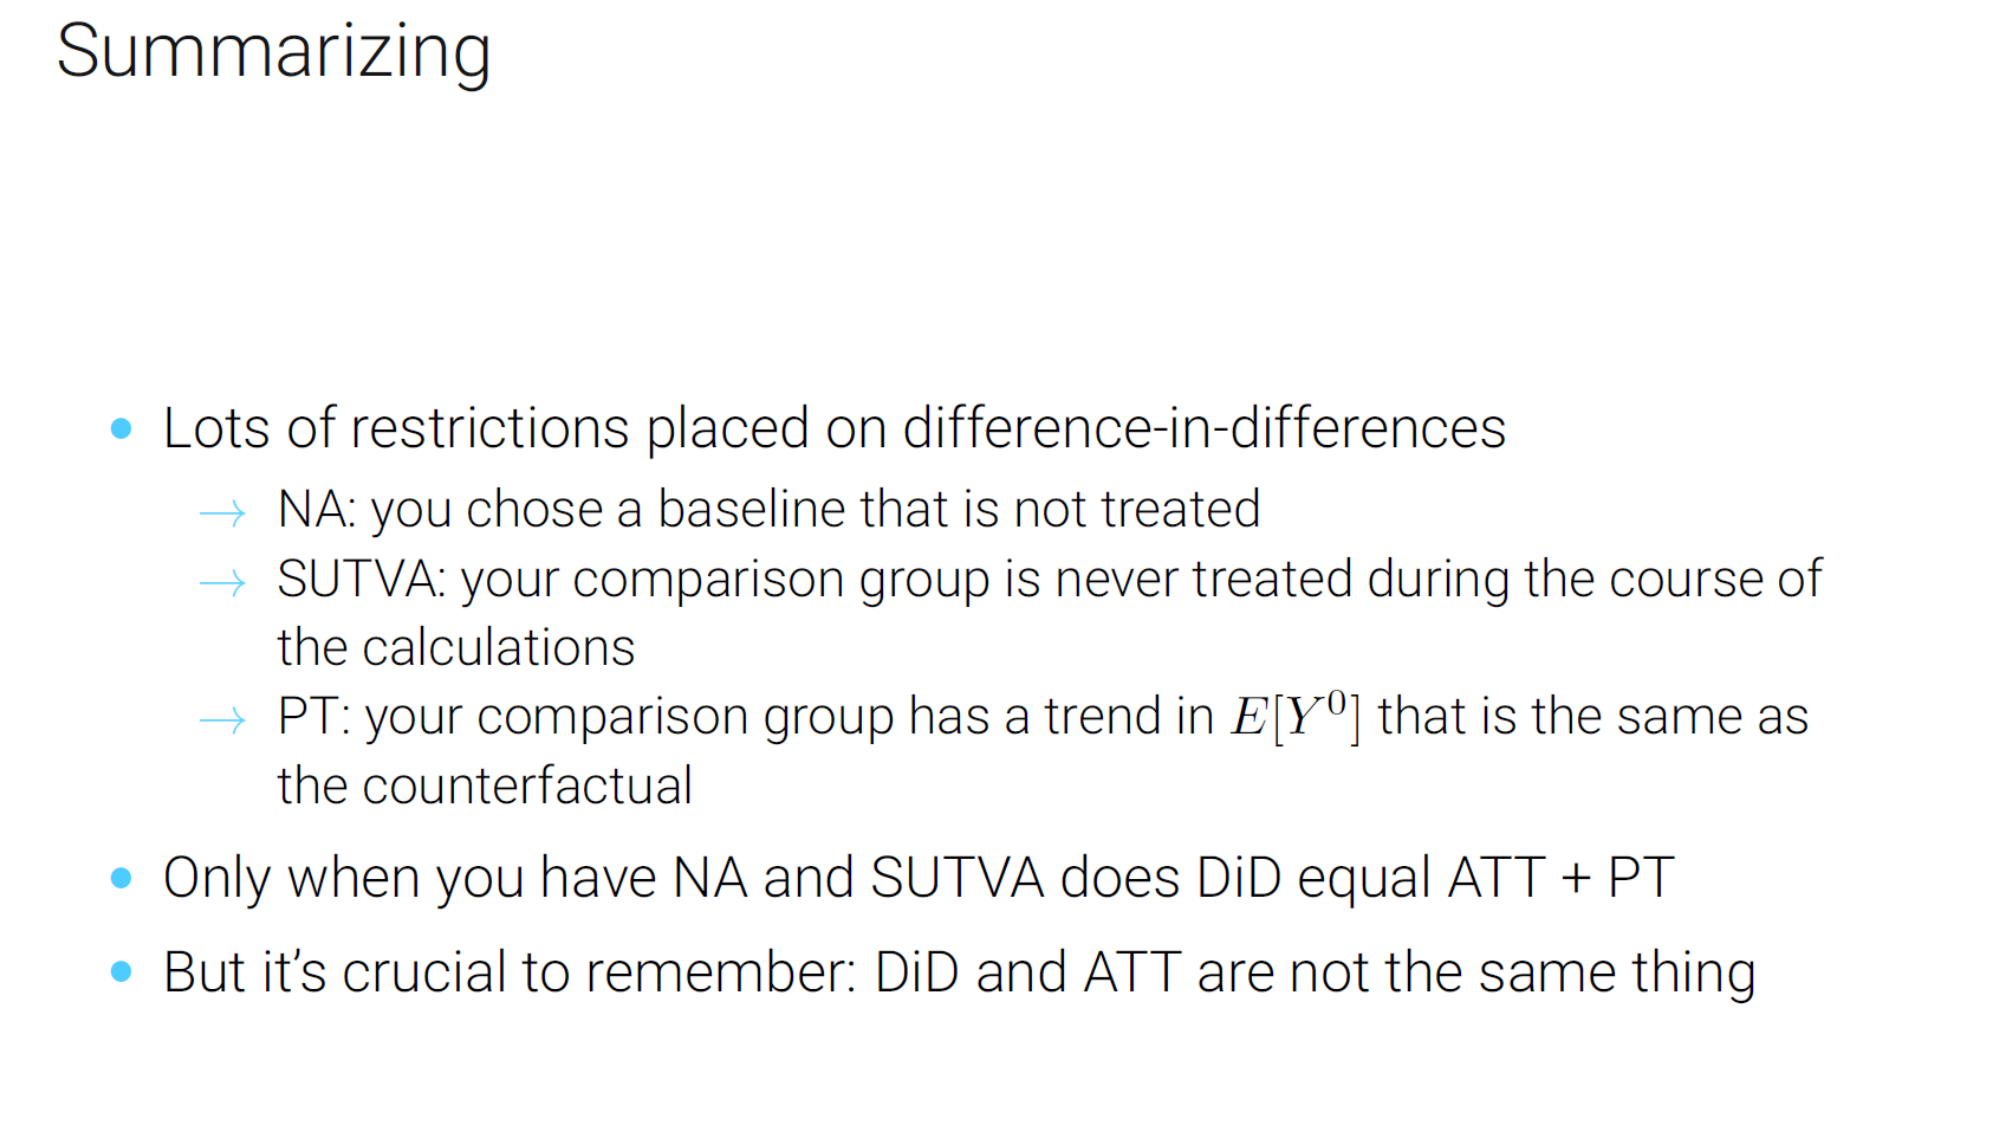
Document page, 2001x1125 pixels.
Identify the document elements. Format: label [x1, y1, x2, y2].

picture [38, 0, 1895, 1079]
